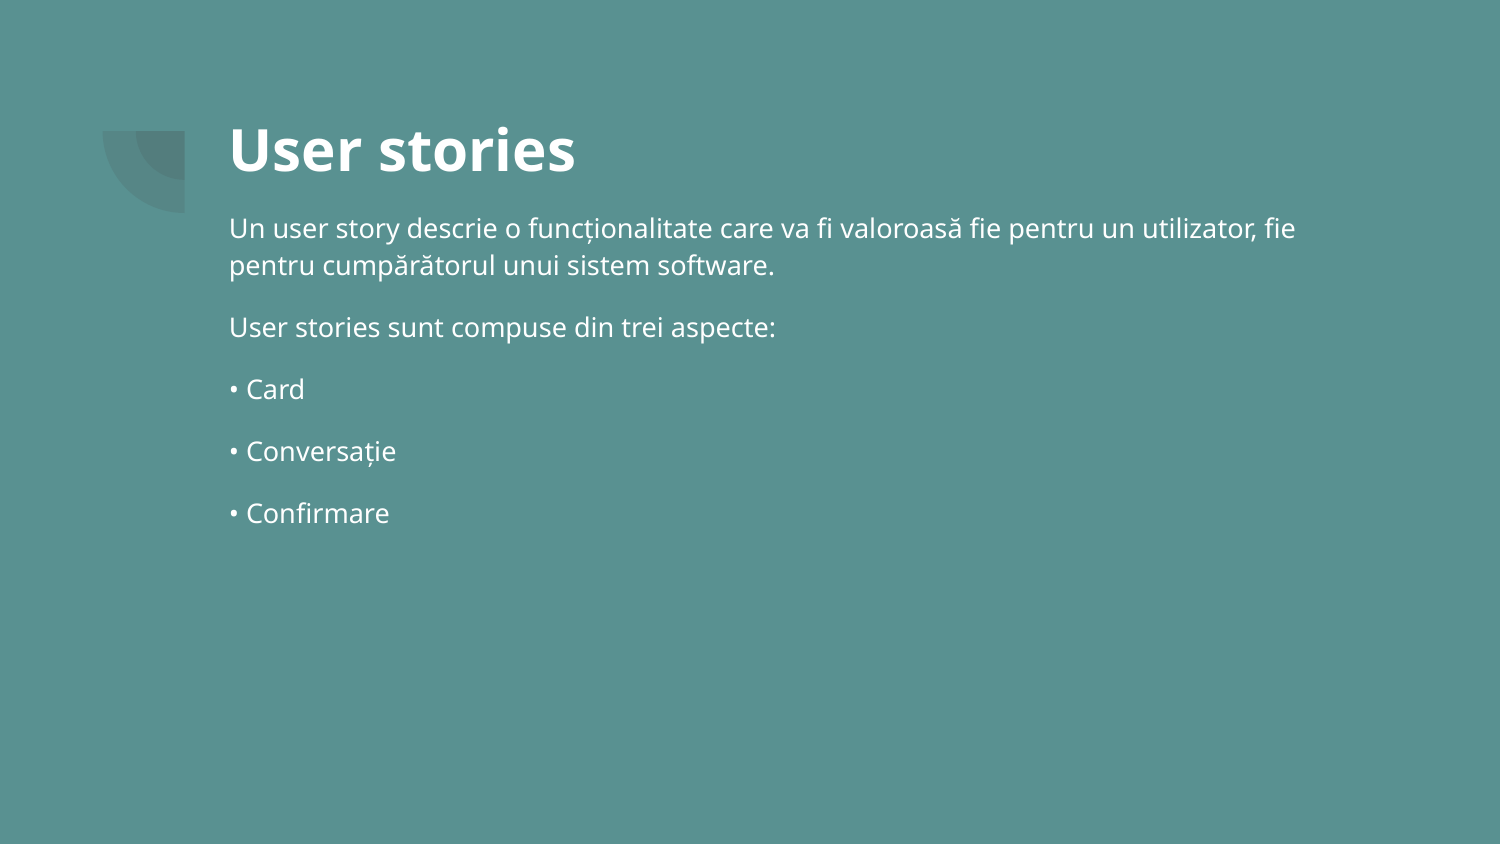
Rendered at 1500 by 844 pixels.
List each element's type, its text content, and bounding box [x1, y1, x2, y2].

title User stories [213, 98, 1368, 191]
list Un user story descrie o funcționalitate care va fi valoroasă fie pentru un utilizator, fie pentru cumpărătorul unui sistem software. User stories sunt compuse din trei aspecte: • Card • Conversație • Confirmare [213, 191, 1368, 609]
